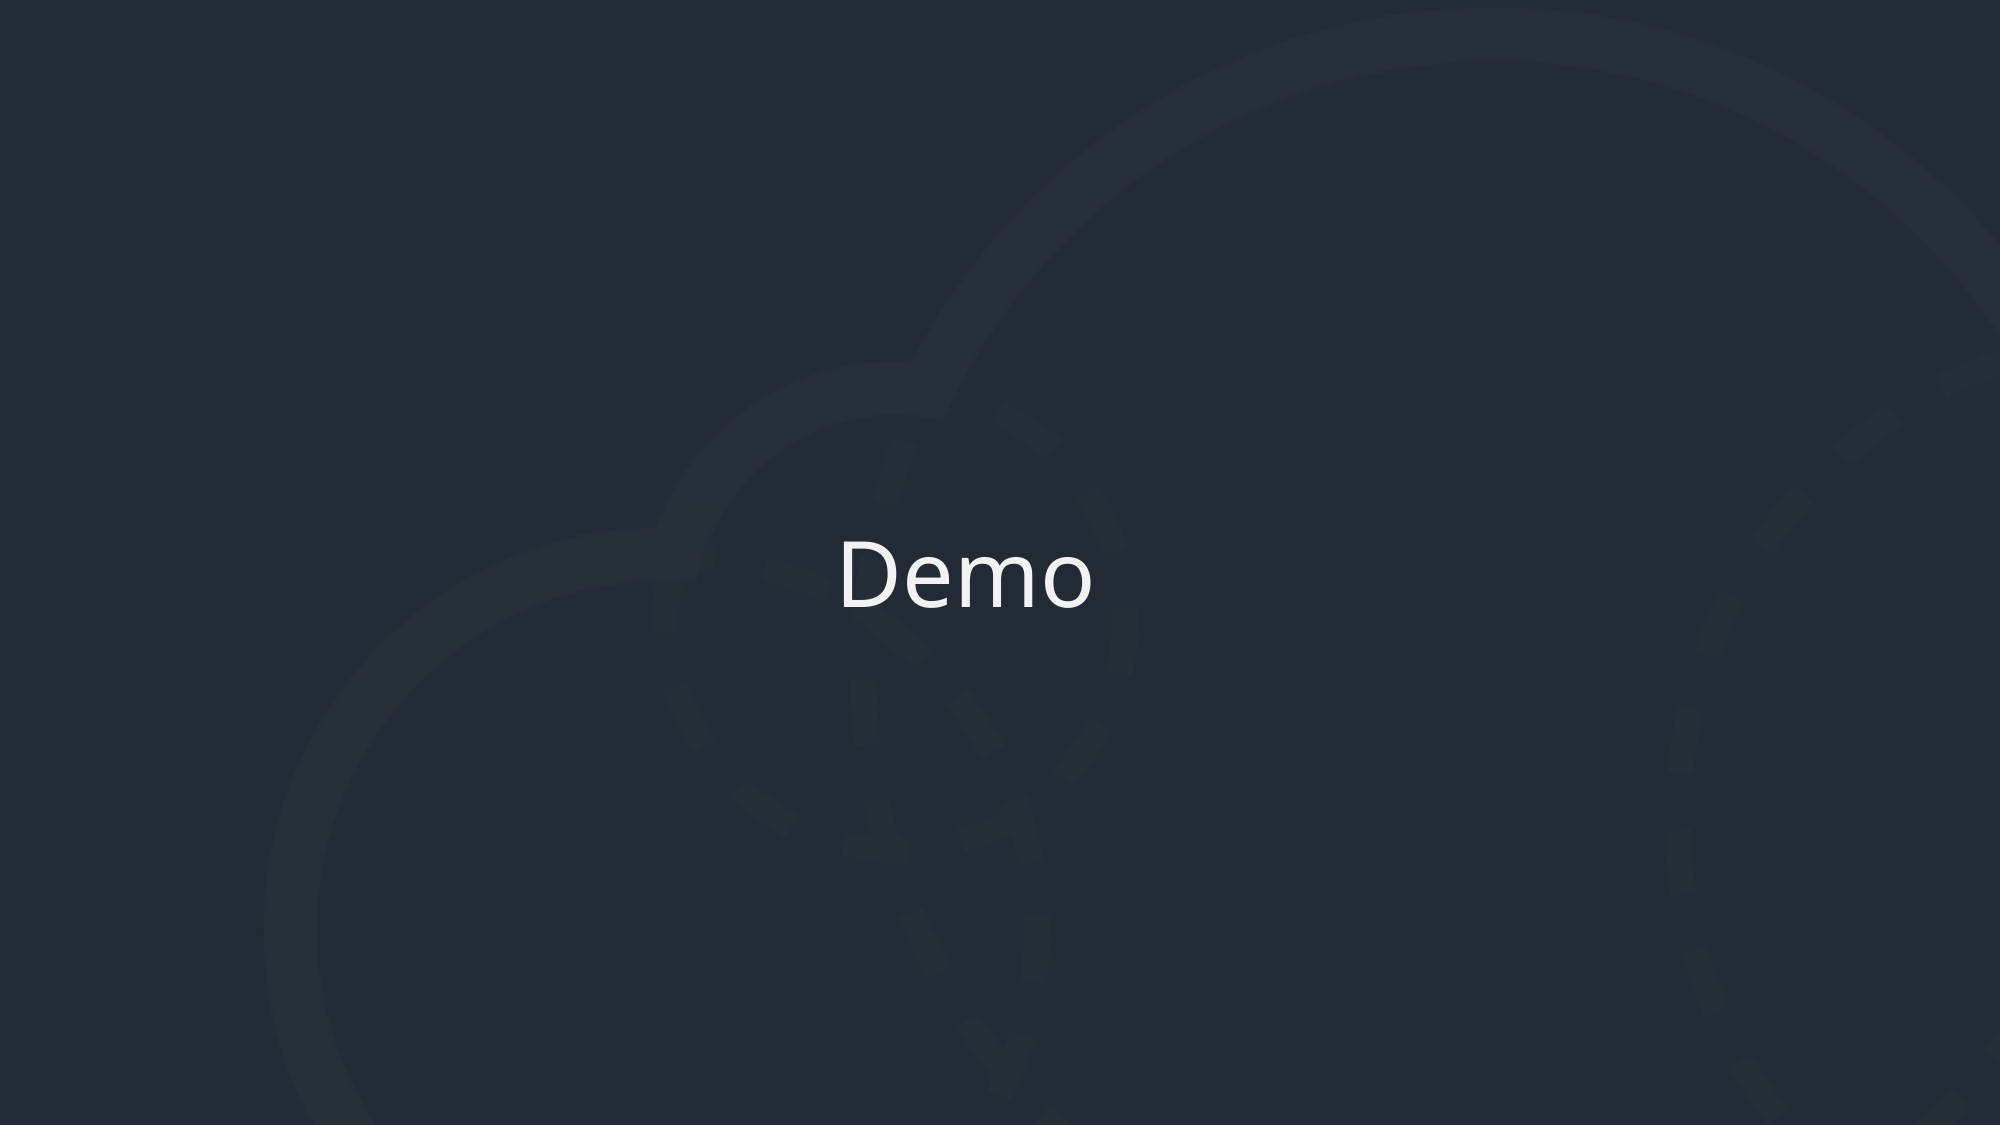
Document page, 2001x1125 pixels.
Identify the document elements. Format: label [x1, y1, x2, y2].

picture [254, 8, 2000, 1125]
